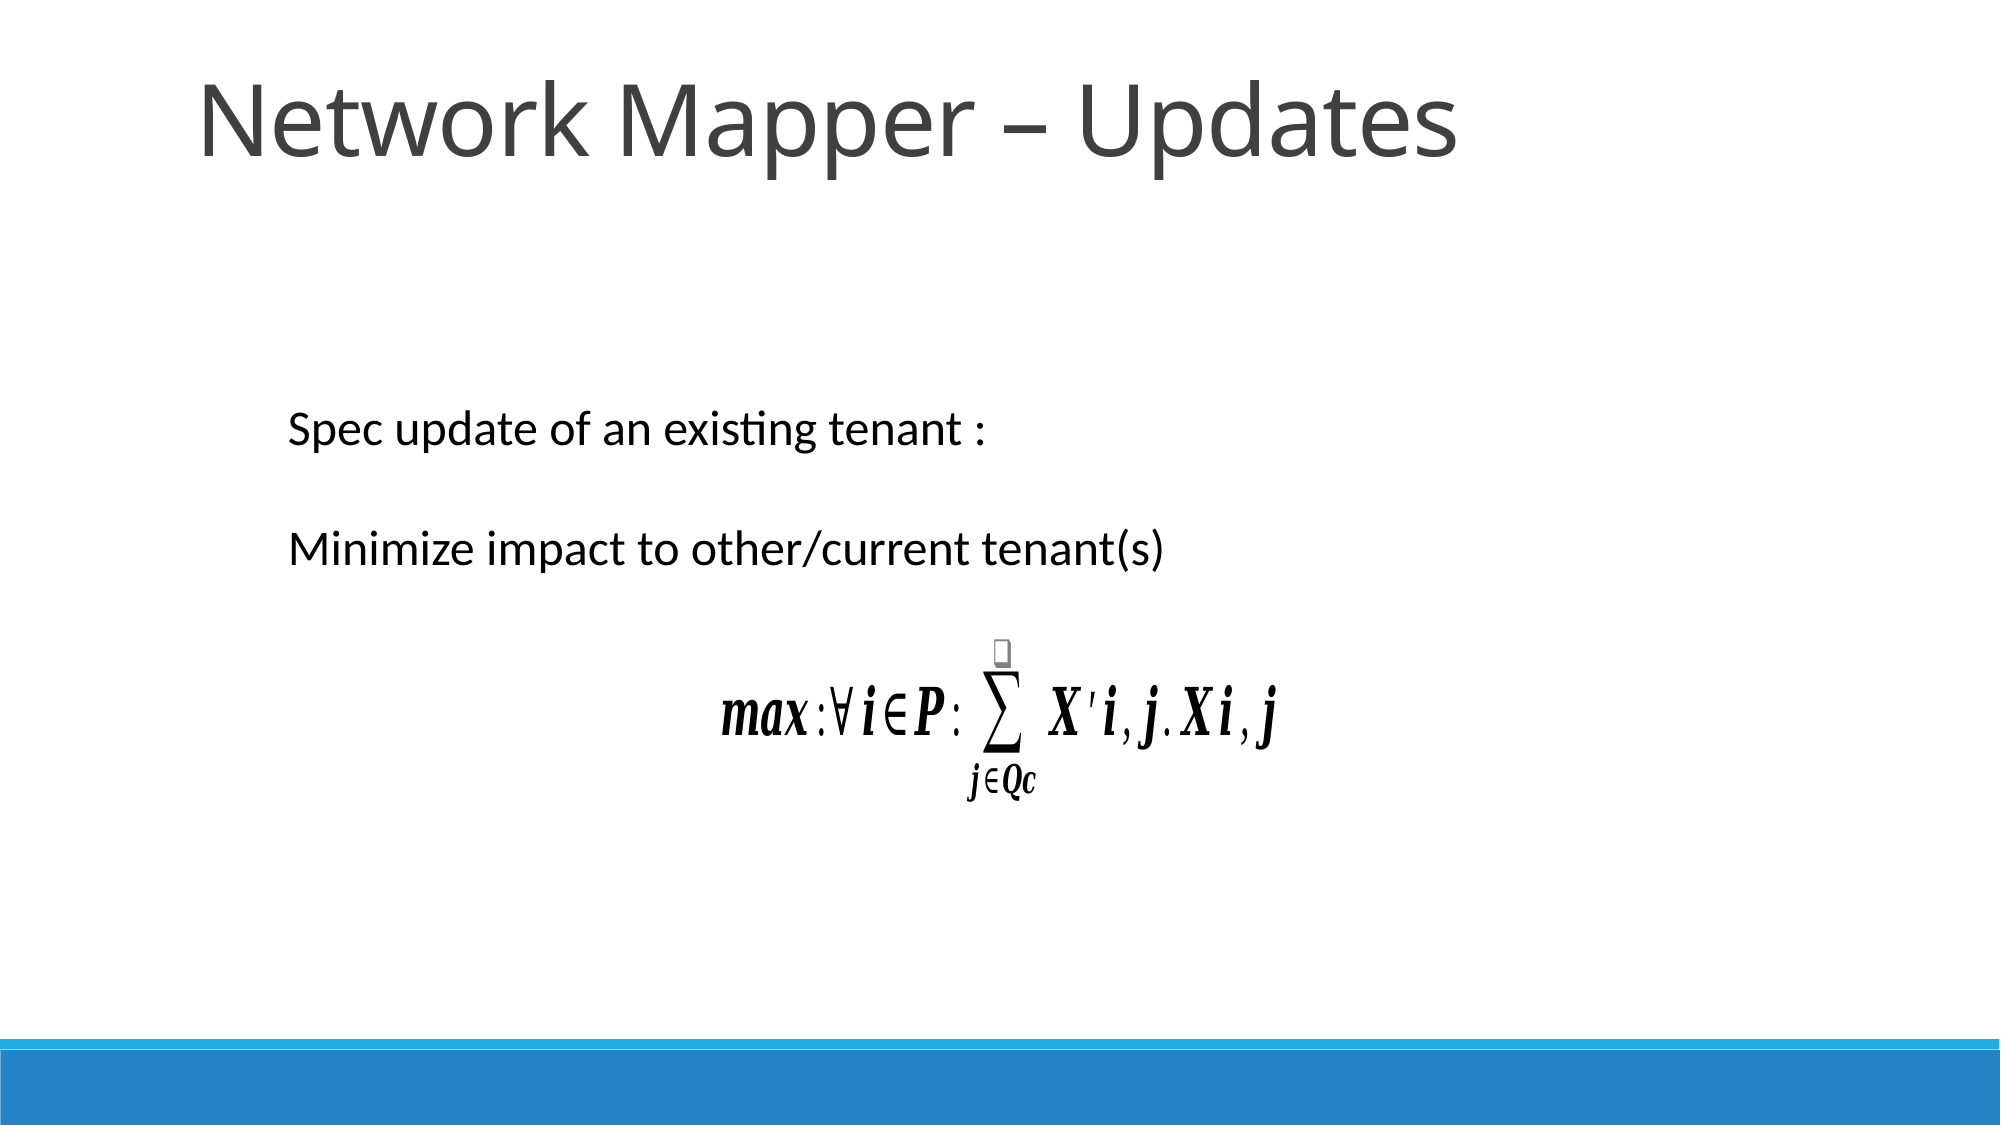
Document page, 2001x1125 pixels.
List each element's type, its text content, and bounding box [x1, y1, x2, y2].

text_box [272, 387, 1905, 805]
title Network Mapper – Updates [180, 47, 1830, 185]
